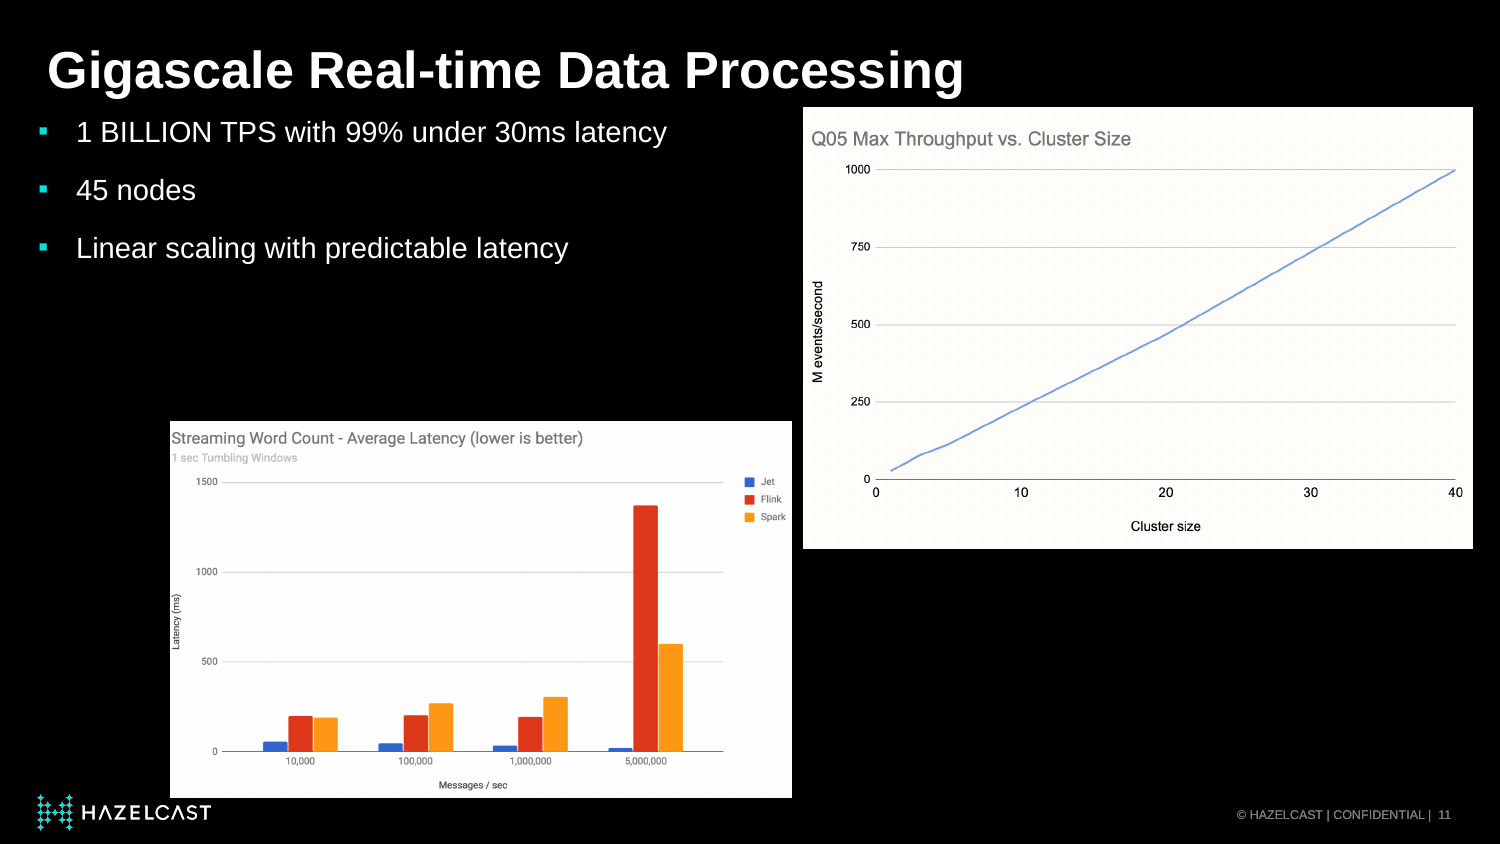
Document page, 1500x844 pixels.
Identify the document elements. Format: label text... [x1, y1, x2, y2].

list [802, 106, 1473, 550]
title Gigascale Real-time Data Processing [37, 37, 1463, 177]
picture [37, 421, 792, 831]
list 1 BILLION TPS with 99% under 30ms latency 45 nodes Linear scaling with predictable latency [27, 107, 697, 567]
